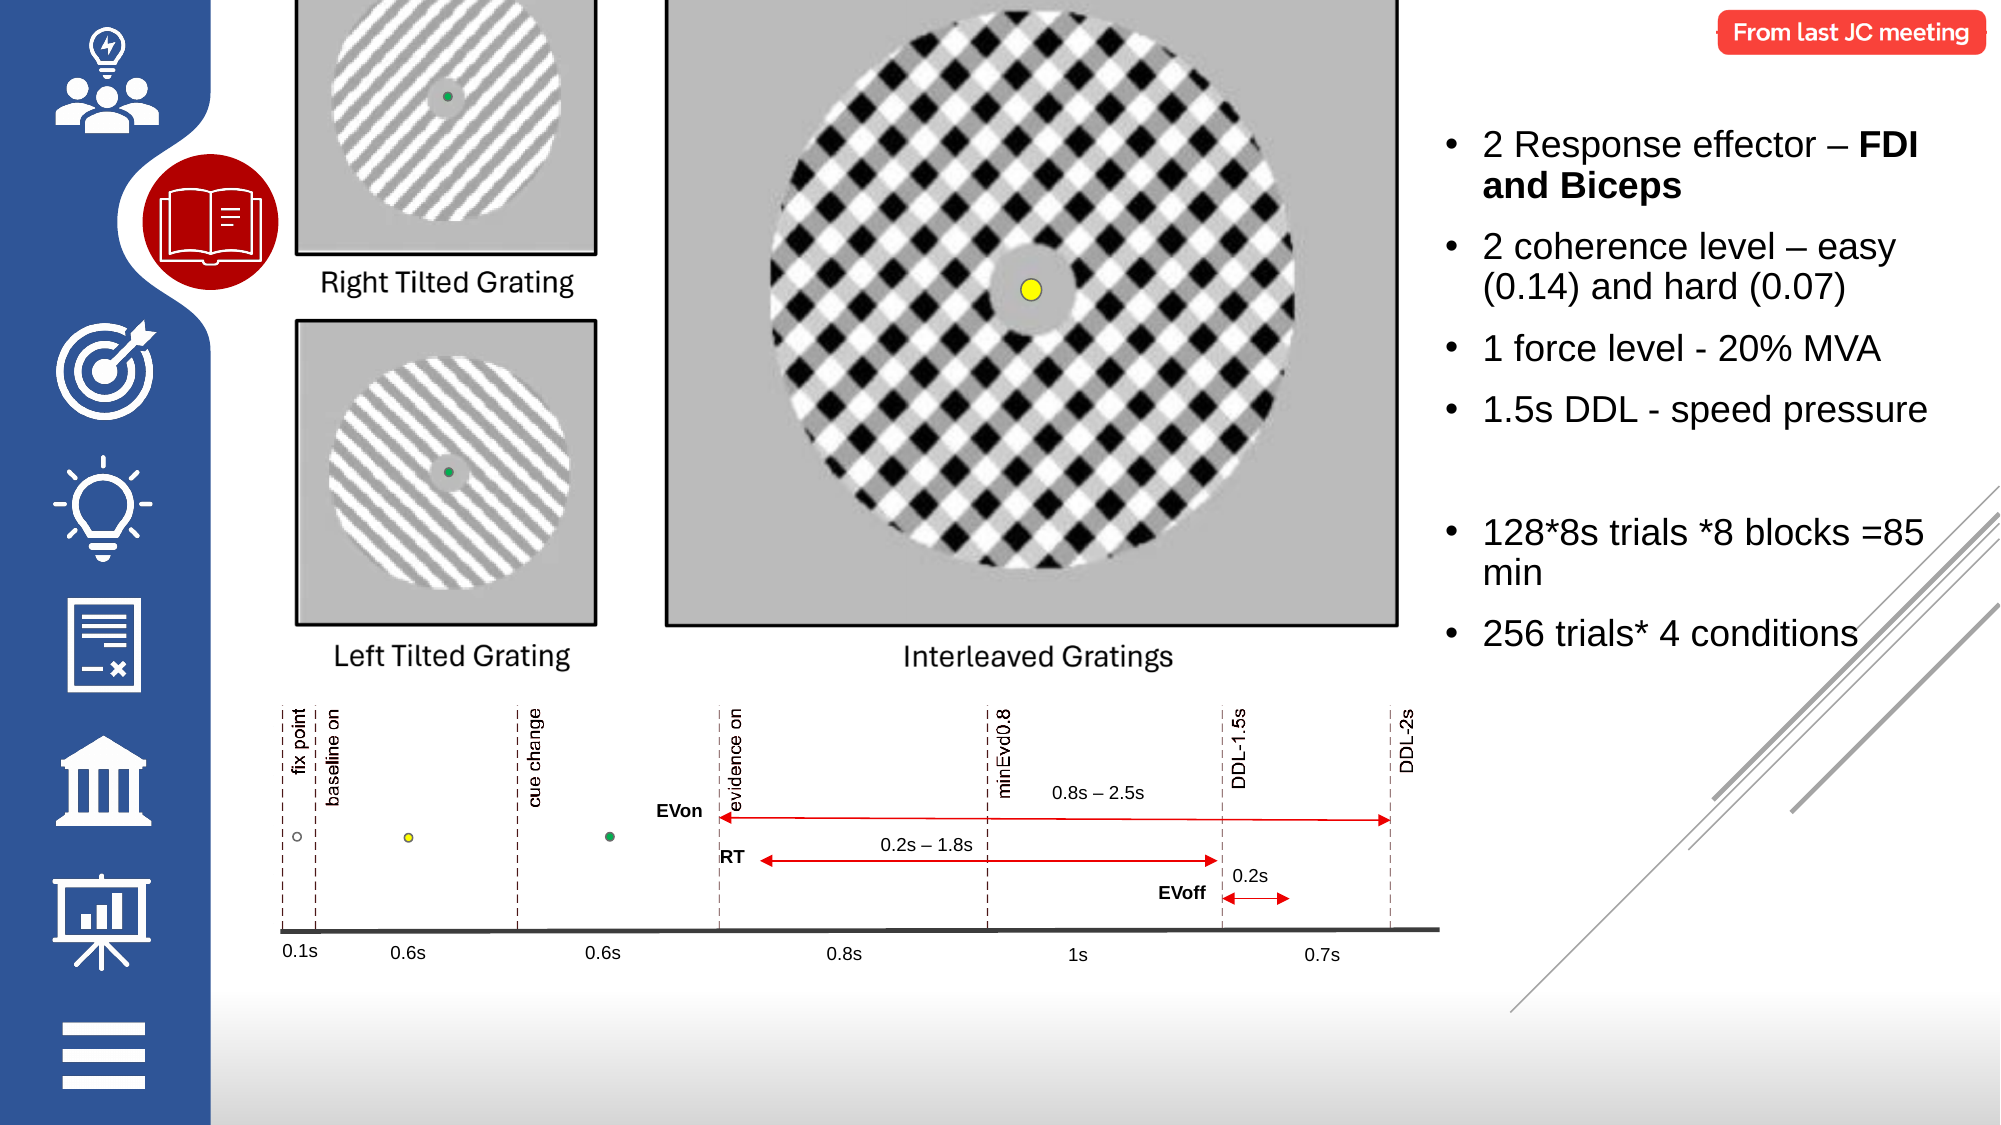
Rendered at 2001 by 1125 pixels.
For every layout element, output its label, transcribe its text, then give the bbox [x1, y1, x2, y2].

picture [42, 720, 164, 841]
picture [50, 1002, 157, 1109]
picture [39, 859, 164, 984]
picture [38, 12, 175, 149]
picture [43, 449, 163, 570]
text_box [173, 154, 213, 165]
picture [149, 167, 272, 290]
picture [1716, 2, 1987, 67]
text_box 2 Response effector – FDI and Biceps 2 coherence level – easy (0.14) and hard (0.07) 1 force level - 20% MVA 1.5s DDL - speed pressure 128*8s trials *8 blocks =85 min 256 trials* 4 conditions [1482, 117, 1946, 715]
picture [44, 308, 169, 432]
picture [47, 587, 162, 702]
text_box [218, 0, 1480, 973]
text_box [0, 0, 211, 1125]
